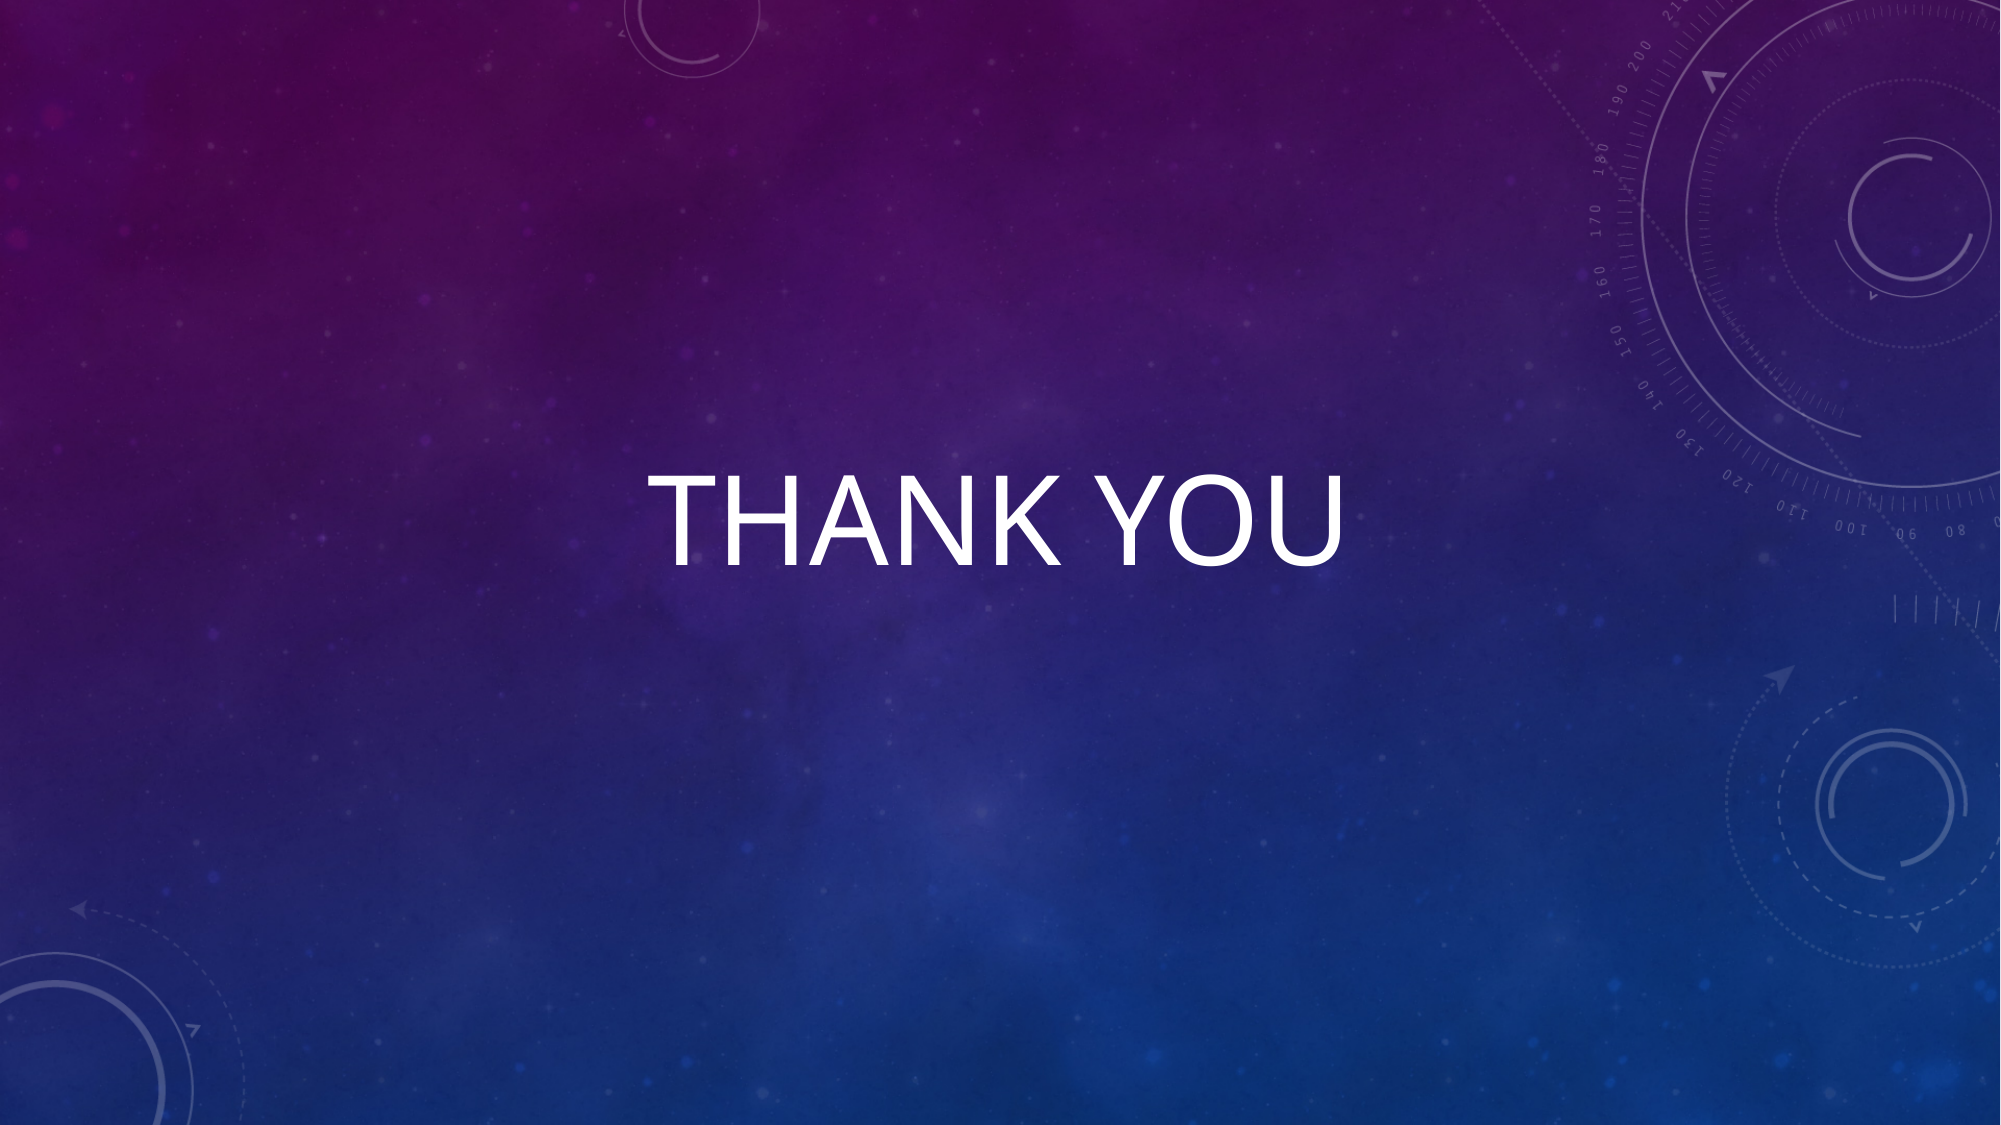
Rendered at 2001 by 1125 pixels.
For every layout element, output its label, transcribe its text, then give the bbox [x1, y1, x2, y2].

title Thank you [0, 109, 2000, 922]
picture [0, 0, 2001, 1125]
